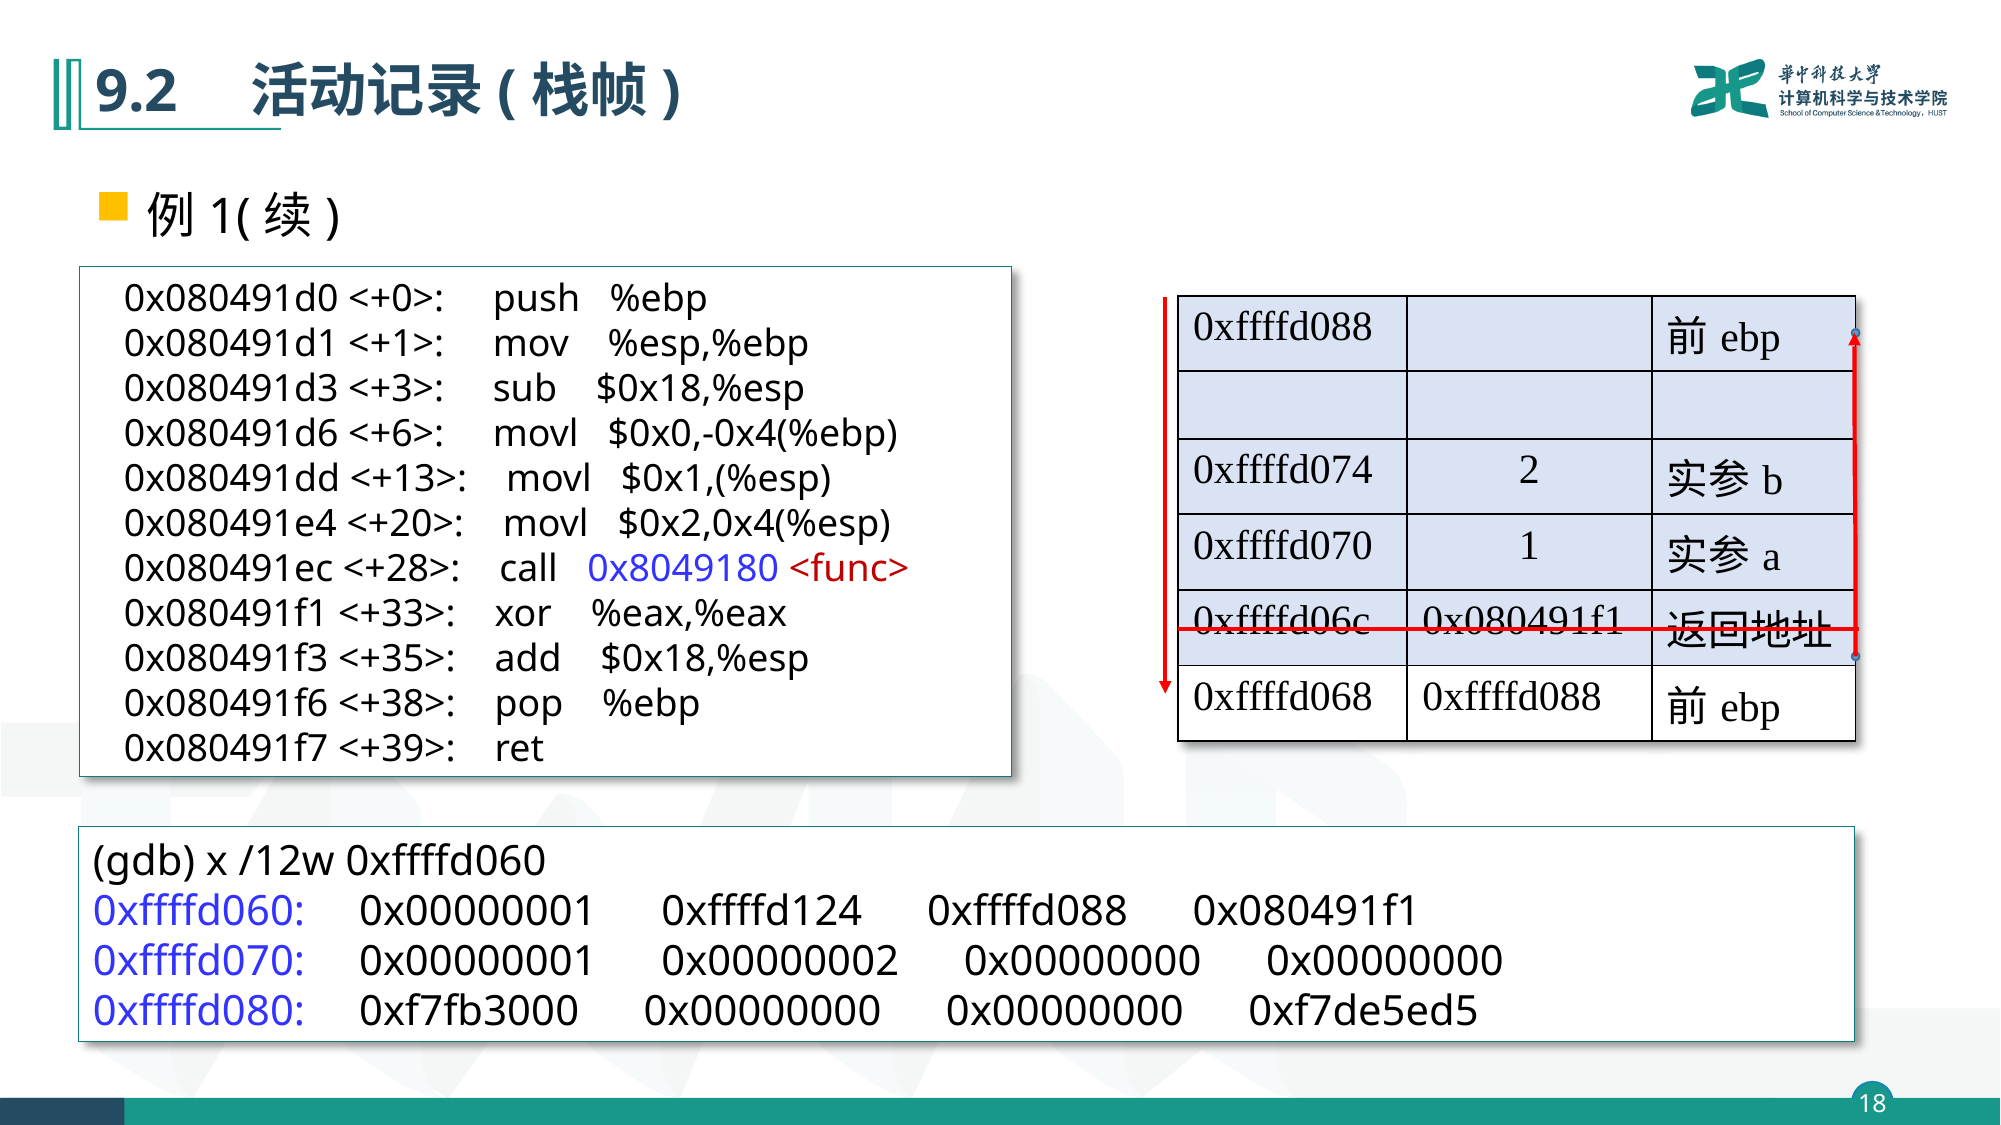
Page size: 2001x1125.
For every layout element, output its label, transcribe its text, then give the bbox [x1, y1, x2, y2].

table_header [1408, 297, 1651, 370]
table_cell 0x080491f1 [1408, 631, 1651, 665]
table_cell 0xffffd074 [1179, 440, 1406, 513]
table_cell 0xffffd06c [1179, 591, 1406, 627]
text_box (gdb) x /12w 0xffffd060 0xffffd060: 0x00000001 0xffffd124 0xffffd088 0x080491f1 0xffffd070: 0x00000001 0x00000002 0x00000000 0x00000000 0xffffd080: 0xf7fb3000 0x00000000 0x00000000 0xf7de5ed5 [78, 826, 1855, 1042]
table_cell [1408, 372, 1651, 438]
table_cell [1179, 372, 1406, 438]
text_box [1850, 328, 1861, 338]
table_cell 实参b [1653, 440, 1853, 513]
picture [1805, 59, 1947, 118]
table_cell 返回地址 [1653, 631, 1855, 665]
table_cell 0xffffd070 [1179, 515, 1406, 589]
title 9.2 活动记录(栈帧) [80, 42, 1805, 144]
text_box [1850, 652, 1861, 662]
table_cell [1653, 372, 1852, 438]
text_box 0x080491d0 <+0>: push %ebp 0x080491d1 <+1>: mov %esp,%ebp 0x080491d3 <+3>: sub $0x18,%esp 0x080491d6 <+6>: movl $0x0,-0x4(%ebp) 0x080491dd <+13>: movl $0x1,(%esp) 0x080491e4 <+20>: movl $0x2,0x4(%esp) 0x080491ec <+28>: call 0x8049180 <func> 0x080491f1 <+33>: xor %eax,%eax 0x080491f3 <+35>: add $0x18,%esp 0x080491f6 <+38>: pop %ebp 0x080491f7 <+39>: ret [79, 266, 1012, 777]
text_box 例1(续) [79, 154, 434, 256]
table_cell 2 [1408, 440, 1651, 513]
table_cell 1 [1408, 515, 1651, 589]
table_cell 0xffffd088 [1408, 666, 1651, 740]
table_cell 返回地址 [1653, 591, 1853, 627]
table_header 0xffffd088 [1179, 297, 1406, 370]
table_cell 0xffffd06c [1179, 631, 1406, 665]
table_cell 0x080491f1 [1408, 591, 1651, 627]
table_header 前ebp [1653, 297, 1855, 370]
table_cell 实参a [1653, 515, 1853, 589]
table_cell 0xffffd068 [1179, 666, 1406, 740]
table_cell 前ebp [1653, 666, 1855, 740]
